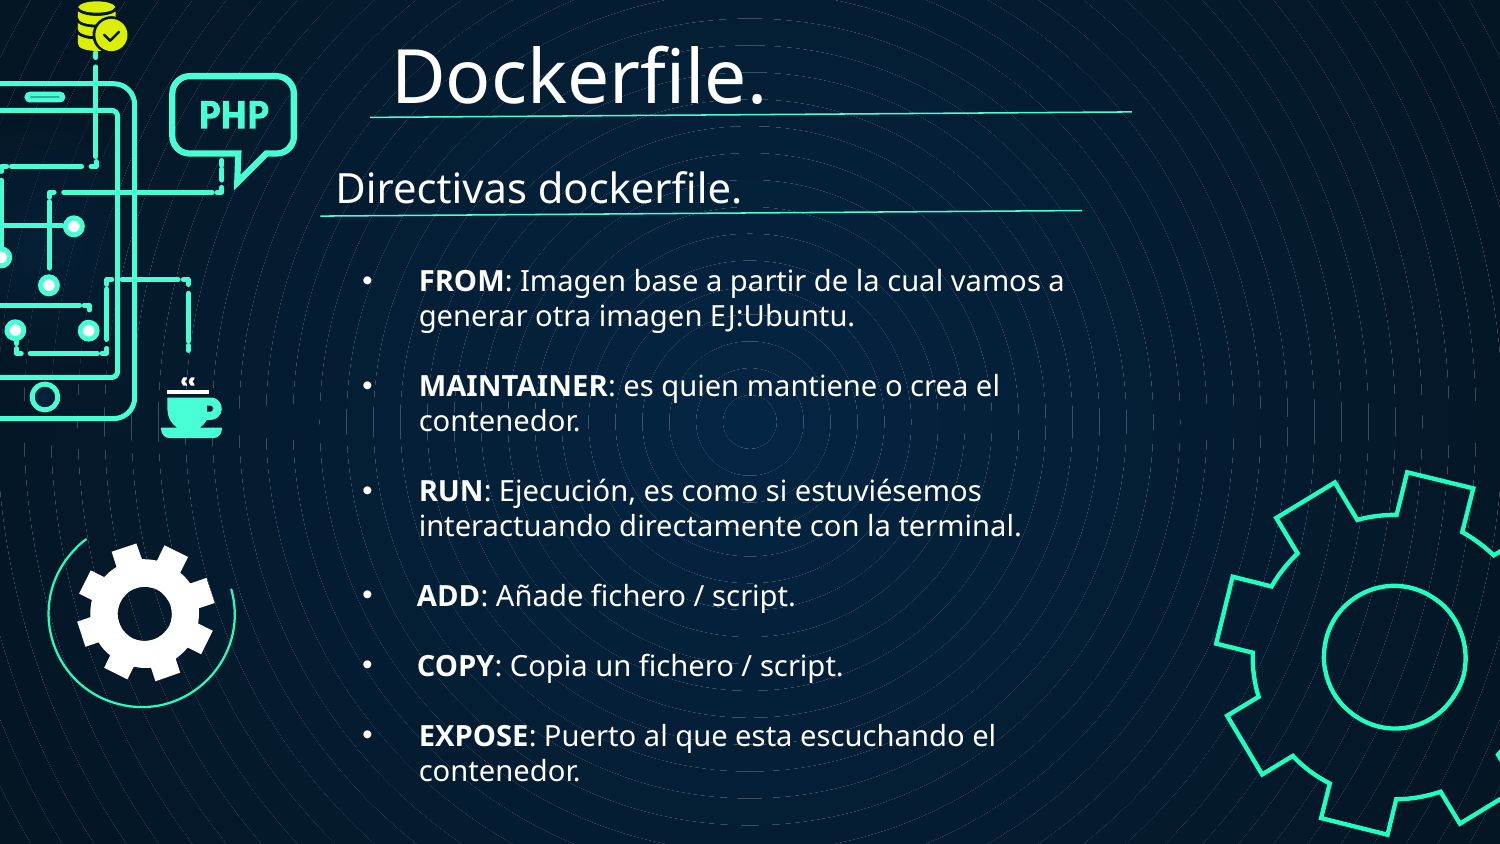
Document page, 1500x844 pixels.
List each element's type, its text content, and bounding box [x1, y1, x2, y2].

text_box [222, 100, 245, 129]
title Dockerfile. [376, 34, 1127, 110]
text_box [160, 377, 223, 439]
text_box [80, 322, 98, 340]
text_box [77, 543, 215, 682]
text_box [40, 276, 58, 294]
text_box Directivas dockerfile. [320, 127, 1114, 228]
text_box [27, 94, 63, 100]
subtitle FROM: Imagen base a partir de la cual vamos a generar otra imagen EJ:Ubuntu. MAINTAINER: es quien mantiene o crea el contenedor. RUN: Ejecución, es como si estuviésemos interactuando directamente con la terminal. ADD: Añade fichero / script. COPY: Copia un fichero / script. EXPOSE: Puerto al que esta escuchando el contenedor. [328, 247, 1106, 809]
text_box [249, 100, 269, 129]
text_box [0, 249, 10, 266]
title Dockerfile. [376, 126, 1127, 134]
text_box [320, 210, 1083, 217]
text_box [7, 321, 24, 339]
text_box [201, 100, 221, 129]
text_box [77, 1, 128, 52]
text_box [369, 111, 1133, 118]
text_box [0, 110, 118, 378]
text_box [65, 217, 83, 235]
text_box [32, 384, 58, 410]
text_box [169, 72, 298, 191]
